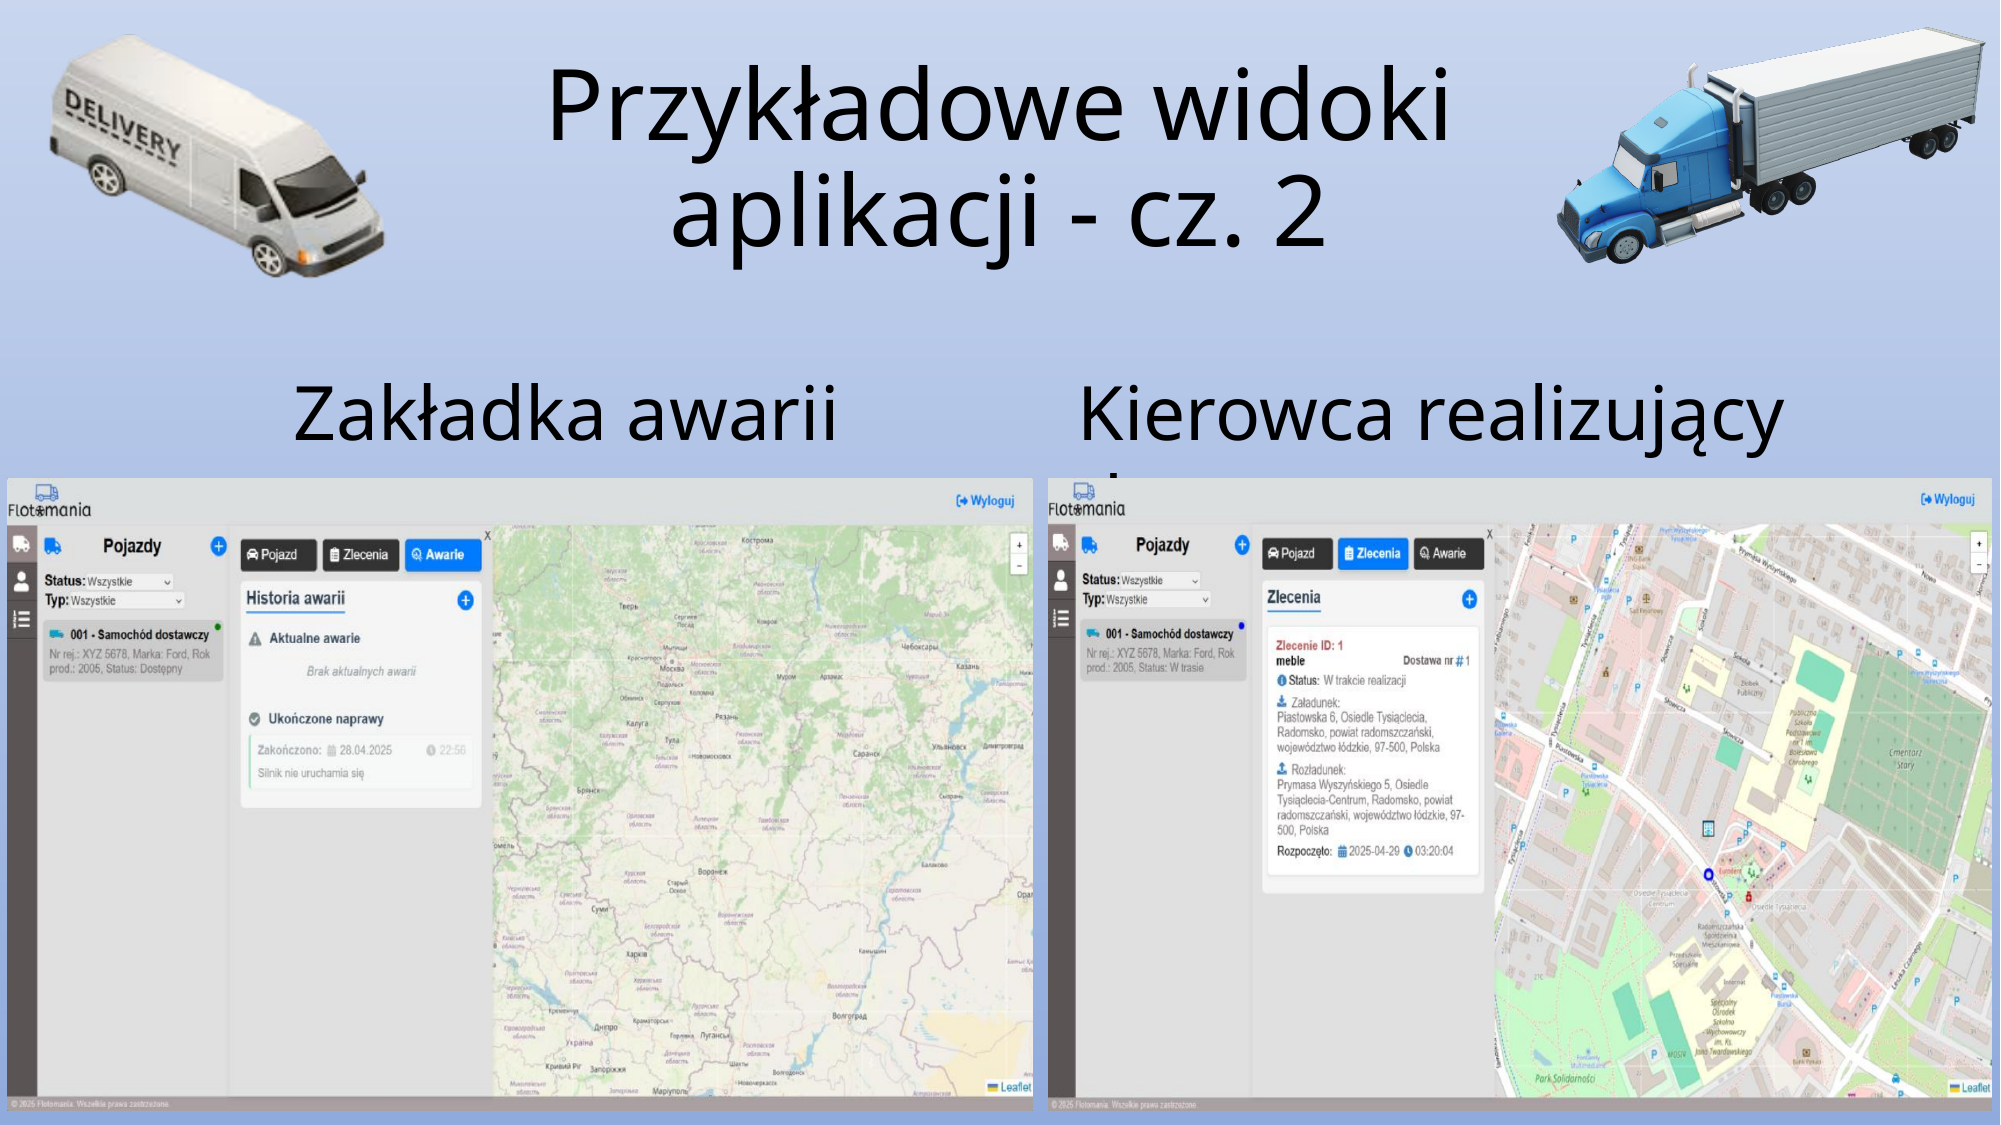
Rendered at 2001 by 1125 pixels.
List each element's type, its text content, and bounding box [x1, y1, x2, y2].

picture [1048, 478, 1992, 1111]
text_box Zakładka awarii [278, 357, 1033, 463]
picture [0, 5, 517, 300]
text_box Kierowca realizujący dostawę [1063, 357, 2000, 553]
title Przykładowe widoki aplikacji - cz. 2 [426, 44, 1574, 276]
picture [7, 478, 1033, 1111]
picture [1551, 0, 2001, 270]
